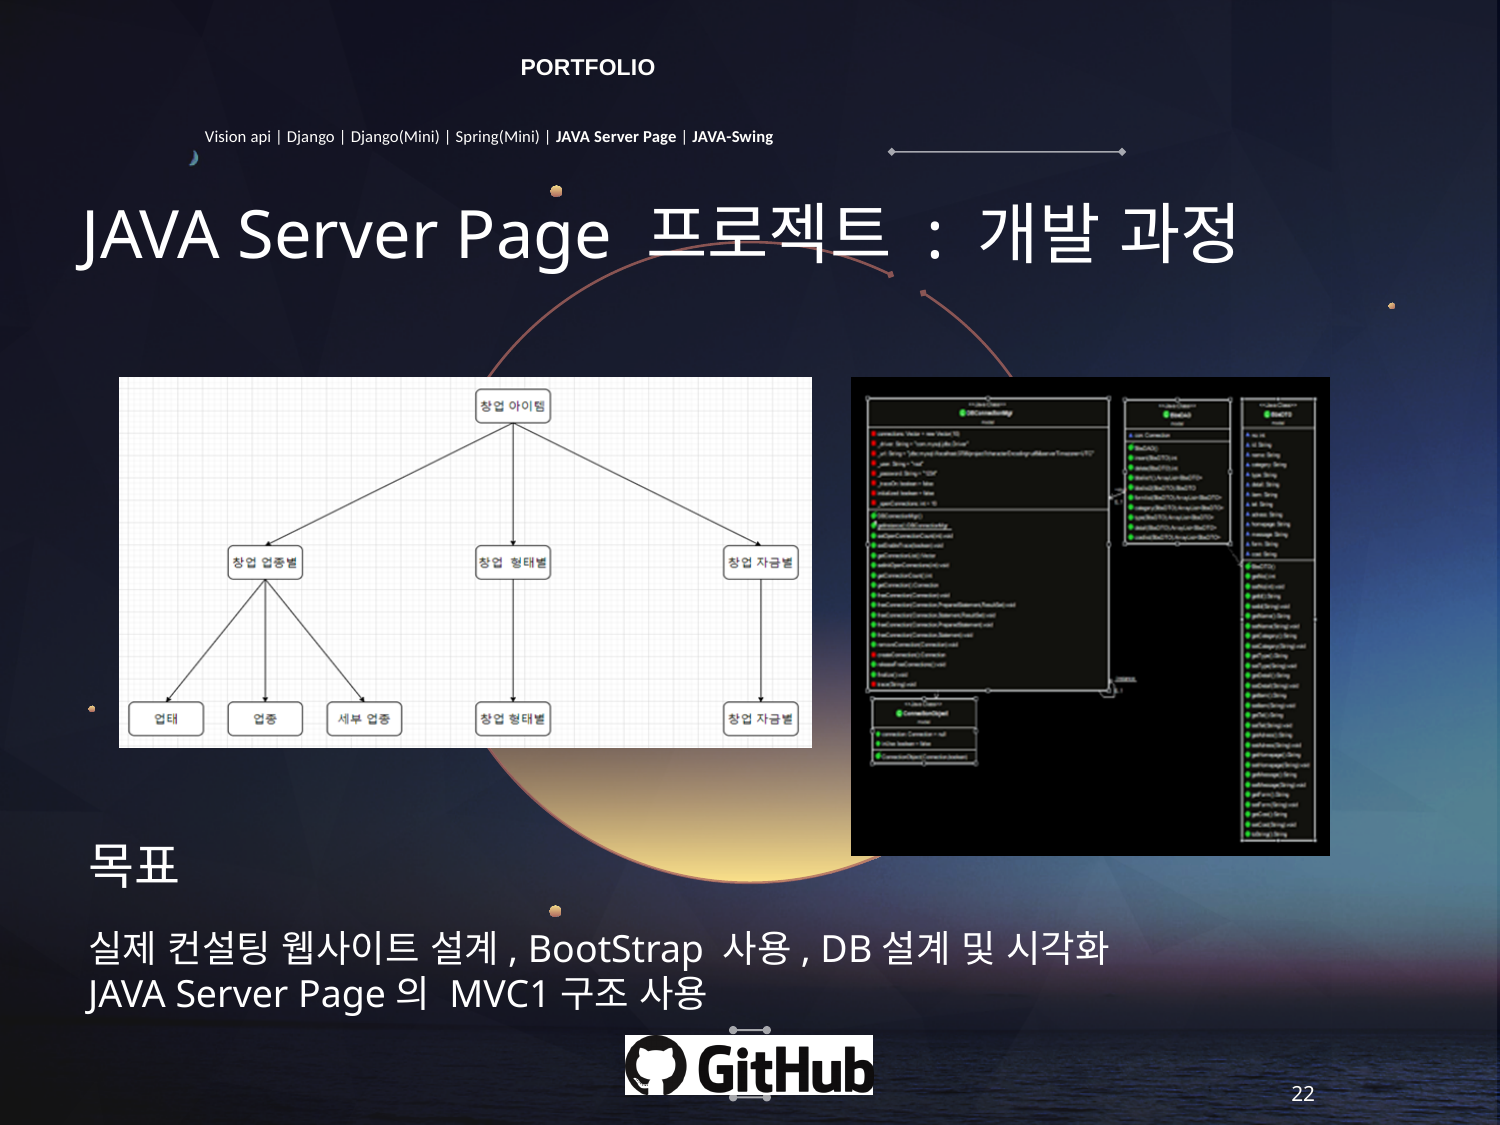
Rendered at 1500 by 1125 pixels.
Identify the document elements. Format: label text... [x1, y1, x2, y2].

text_box 목표 [73, 826, 219, 902]
text_box JAVA Server Page 프로젝트 : 개발 과정 [81, 192, 1427, 299]
picture [0, 0, 1500, 1125]
slide_number 22 [1249, 1078, 1330, 1112]
text_box Vision api | Django | Django(Mini) | Spring(Mini) | JAVA Server Page | JAVA-Swing [186, 120, 1316, 152]
text_box PORTFOLIO [505, 18, 995, 114]
text_box 실제 컨설팅 웹사이트 설계, BootStrap 사용, DB설계 및 시각화 JAVA Server Page의 MVC1구조 사용 [73, 917, 1427, 1023]
